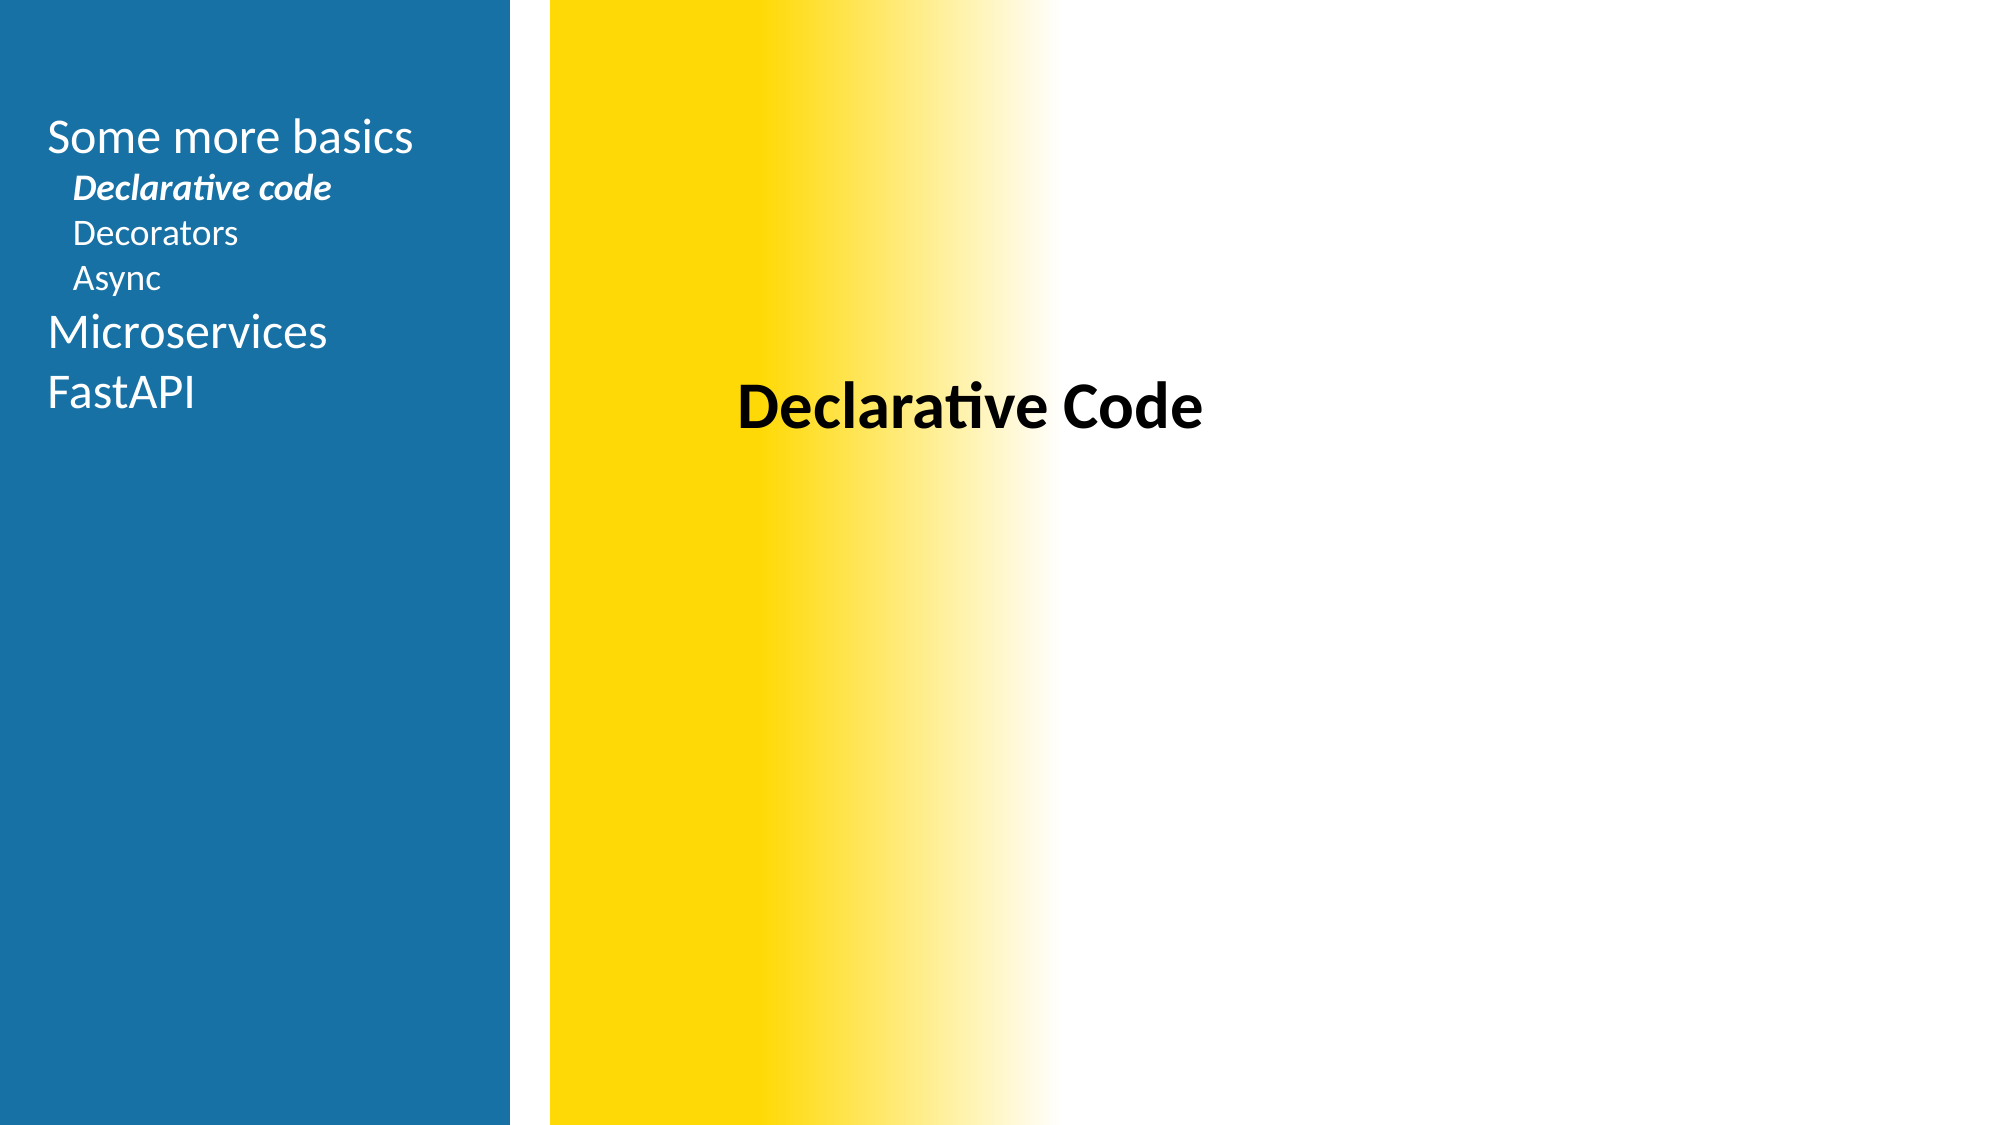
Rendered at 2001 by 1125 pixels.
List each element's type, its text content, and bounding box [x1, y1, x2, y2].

text_box Some more basics Declarative code Decorators Async Microservices FastAPI [32, 36, 430, 426]
text_box [549, 0, 1061, 1125]
text_box [0, 0, 511, 1125]
text_box Declarative Code [723, 354, 1220, 449]
